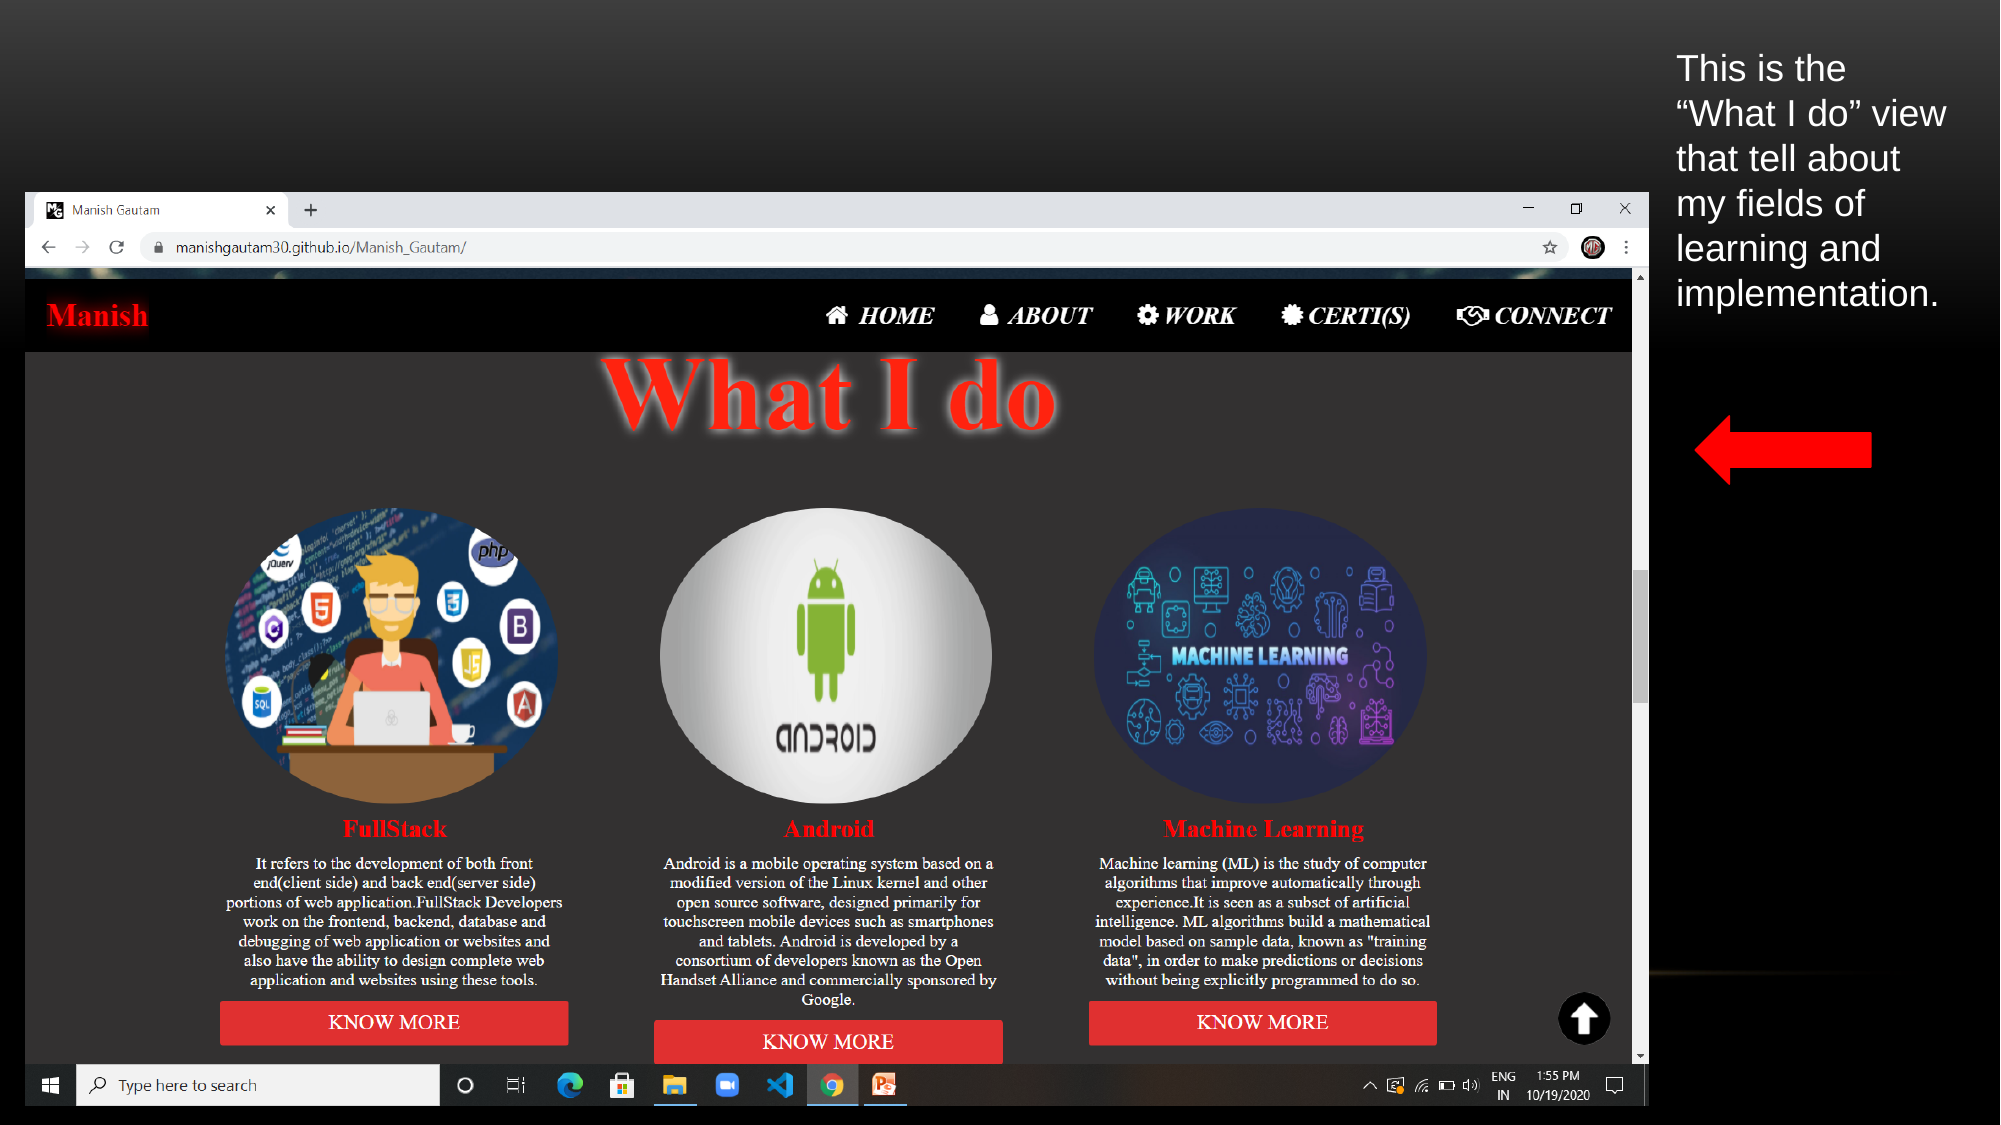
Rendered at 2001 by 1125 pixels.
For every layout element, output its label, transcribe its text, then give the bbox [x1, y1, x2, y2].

text_box This is the “What I do” view that tell about my fields of learning and implementation. [1661, 36, 1964, 322]
picture [0, 0, 2000, 1125]
text_box [1694, 415, 1872, 485]
